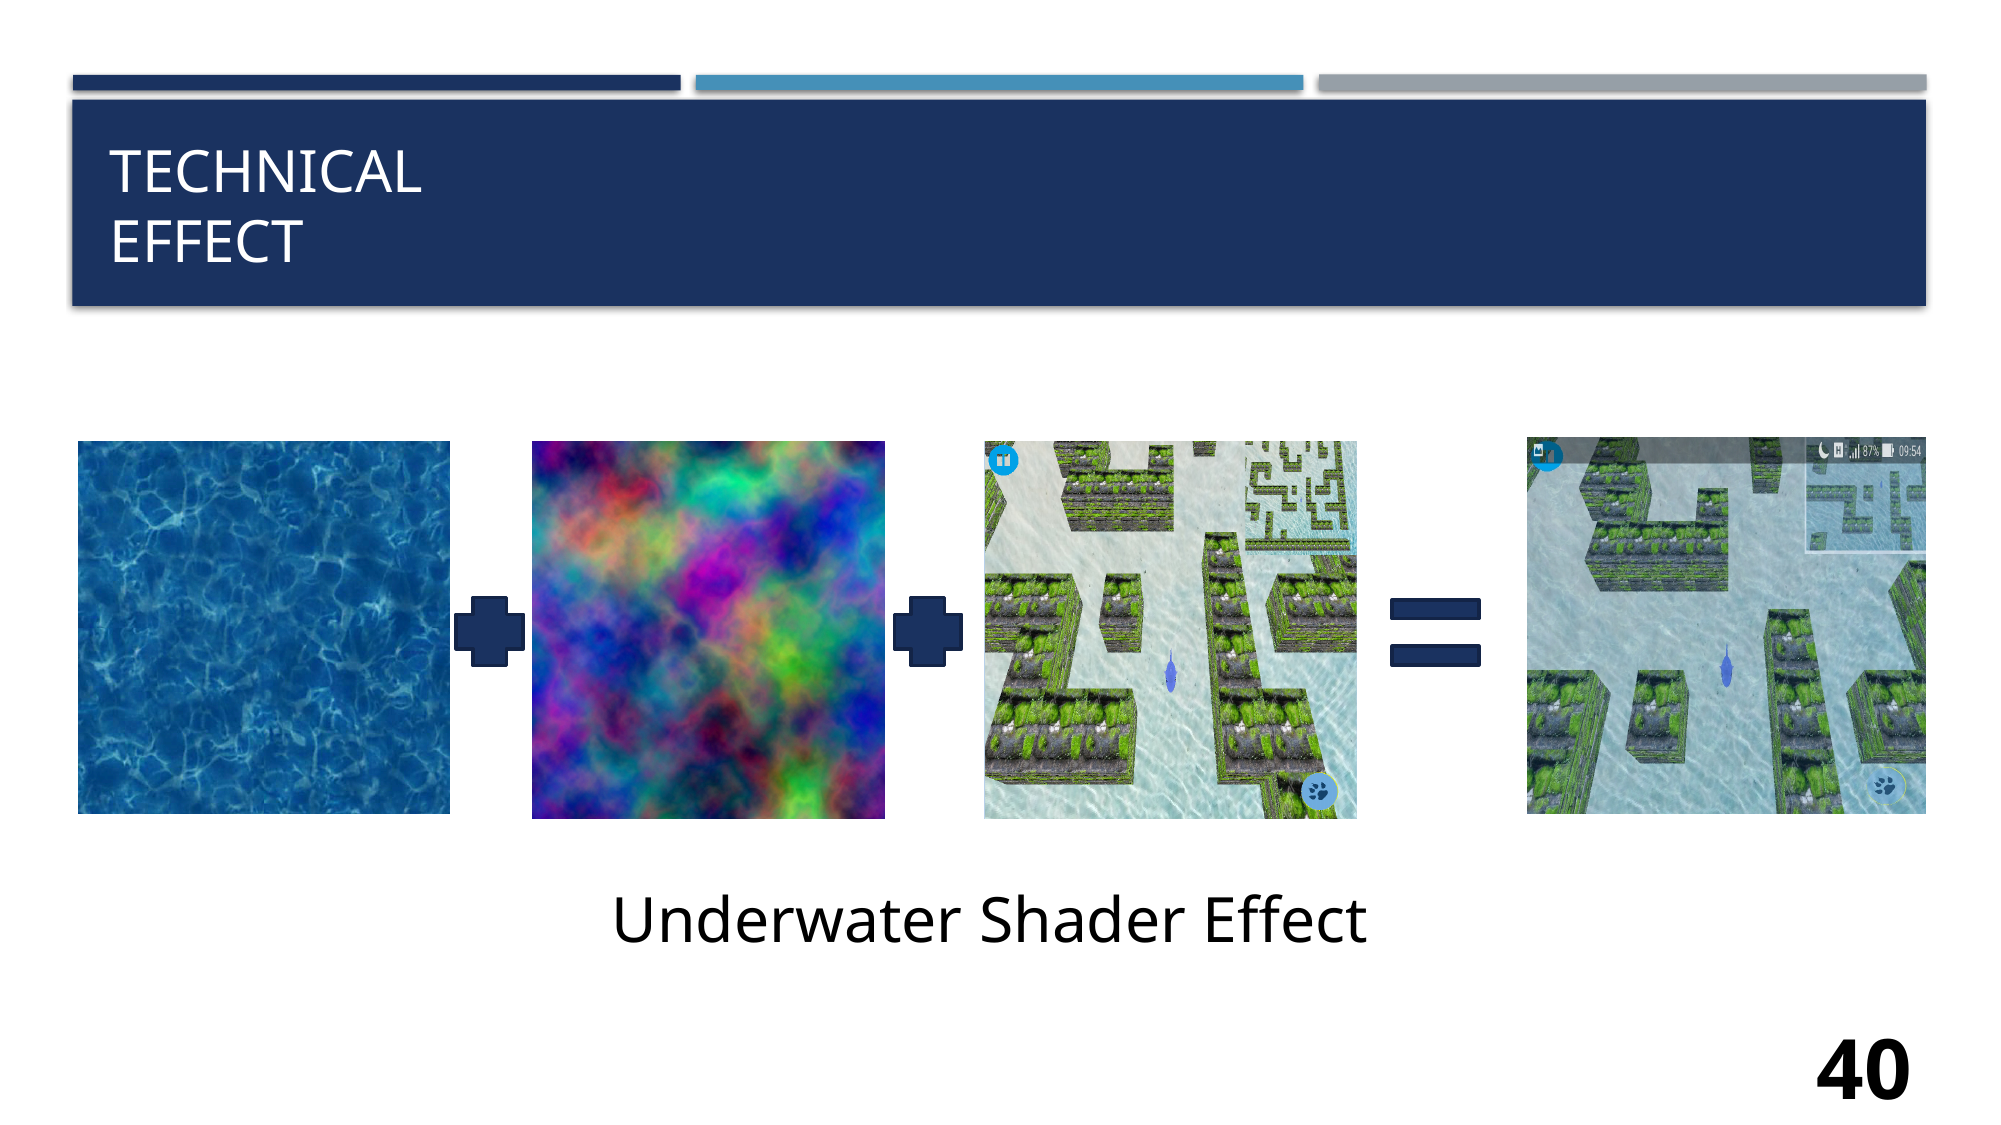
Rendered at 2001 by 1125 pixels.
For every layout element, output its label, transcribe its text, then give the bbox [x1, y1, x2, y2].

slide_number 40 [1754, 1043, 1927, 1103]
picture [983, 441, 1357, 819]
title TECHNICAL EFFECT [94, 119, 1904, 282]
picture [77, 441, 450, 814]
text_box Underwater Shader Effect [596, 872, 1384, 963]
text_box [893, 596, 963, 667]
picture [532, 441, 886, 819]
picture [1527, 436, 1927, 814]
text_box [1391, 599, 1480, 666]
text_box [455, 596, 525, 667]
